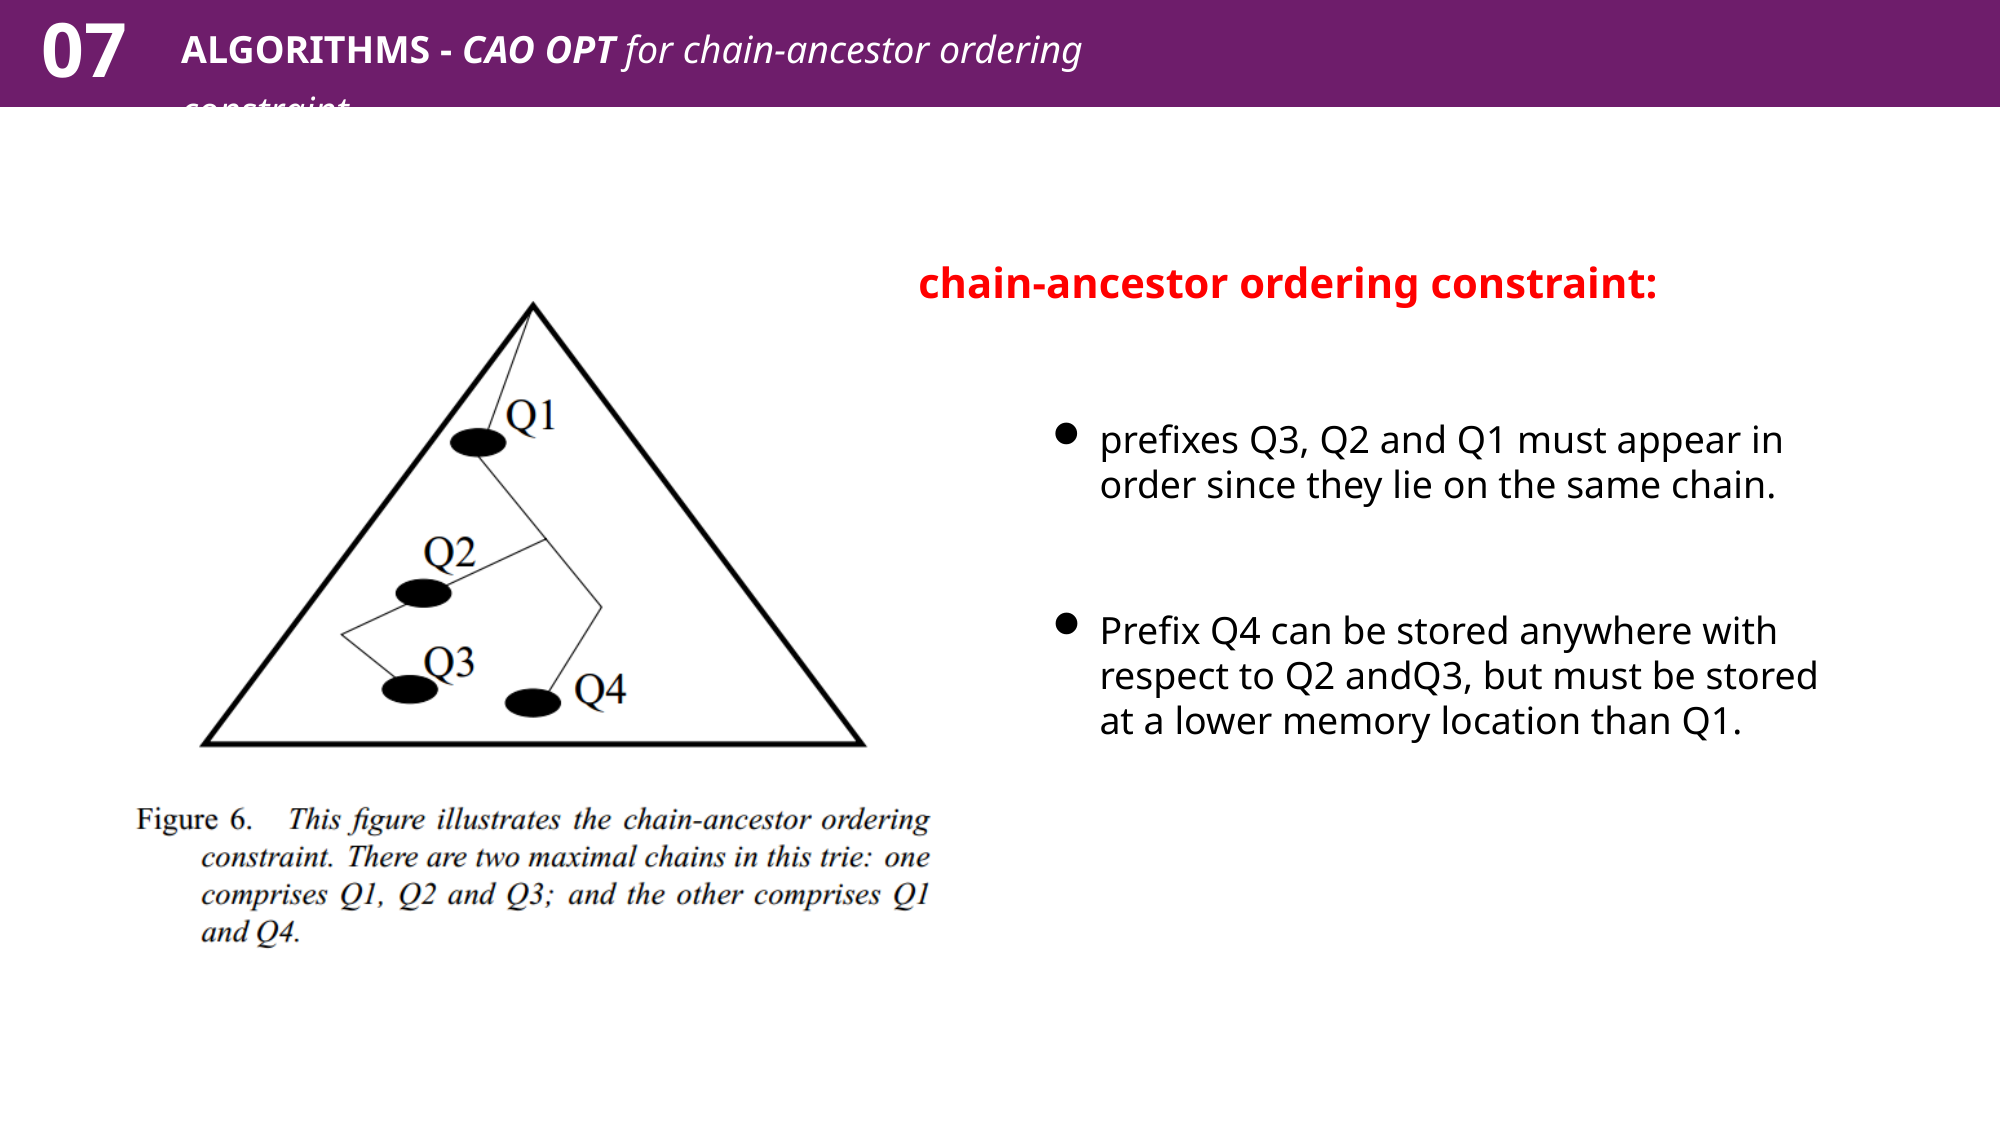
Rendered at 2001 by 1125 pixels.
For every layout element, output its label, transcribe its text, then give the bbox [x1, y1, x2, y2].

list ALGORITHMS - CAO OPT for chain-ancestor ordering constraint [166, 23, 1456, 93]
list 07 [26, 13, 146, 93]
picture [127, 269, 945, 961]
text_box Prefix Q4 can be stored anywhere with respect to Q2 andQ3, but must be stored at a lower memory location than Q1. [1037, 599, 1866, 794]
text_box prefixes Q3, Q2 and Q1 must appear in order since they lie on the same chain. [1037, 408, 1904, 558]
text_box chain-ancestor ordering constraint: [903, 249, 1904, 315]
